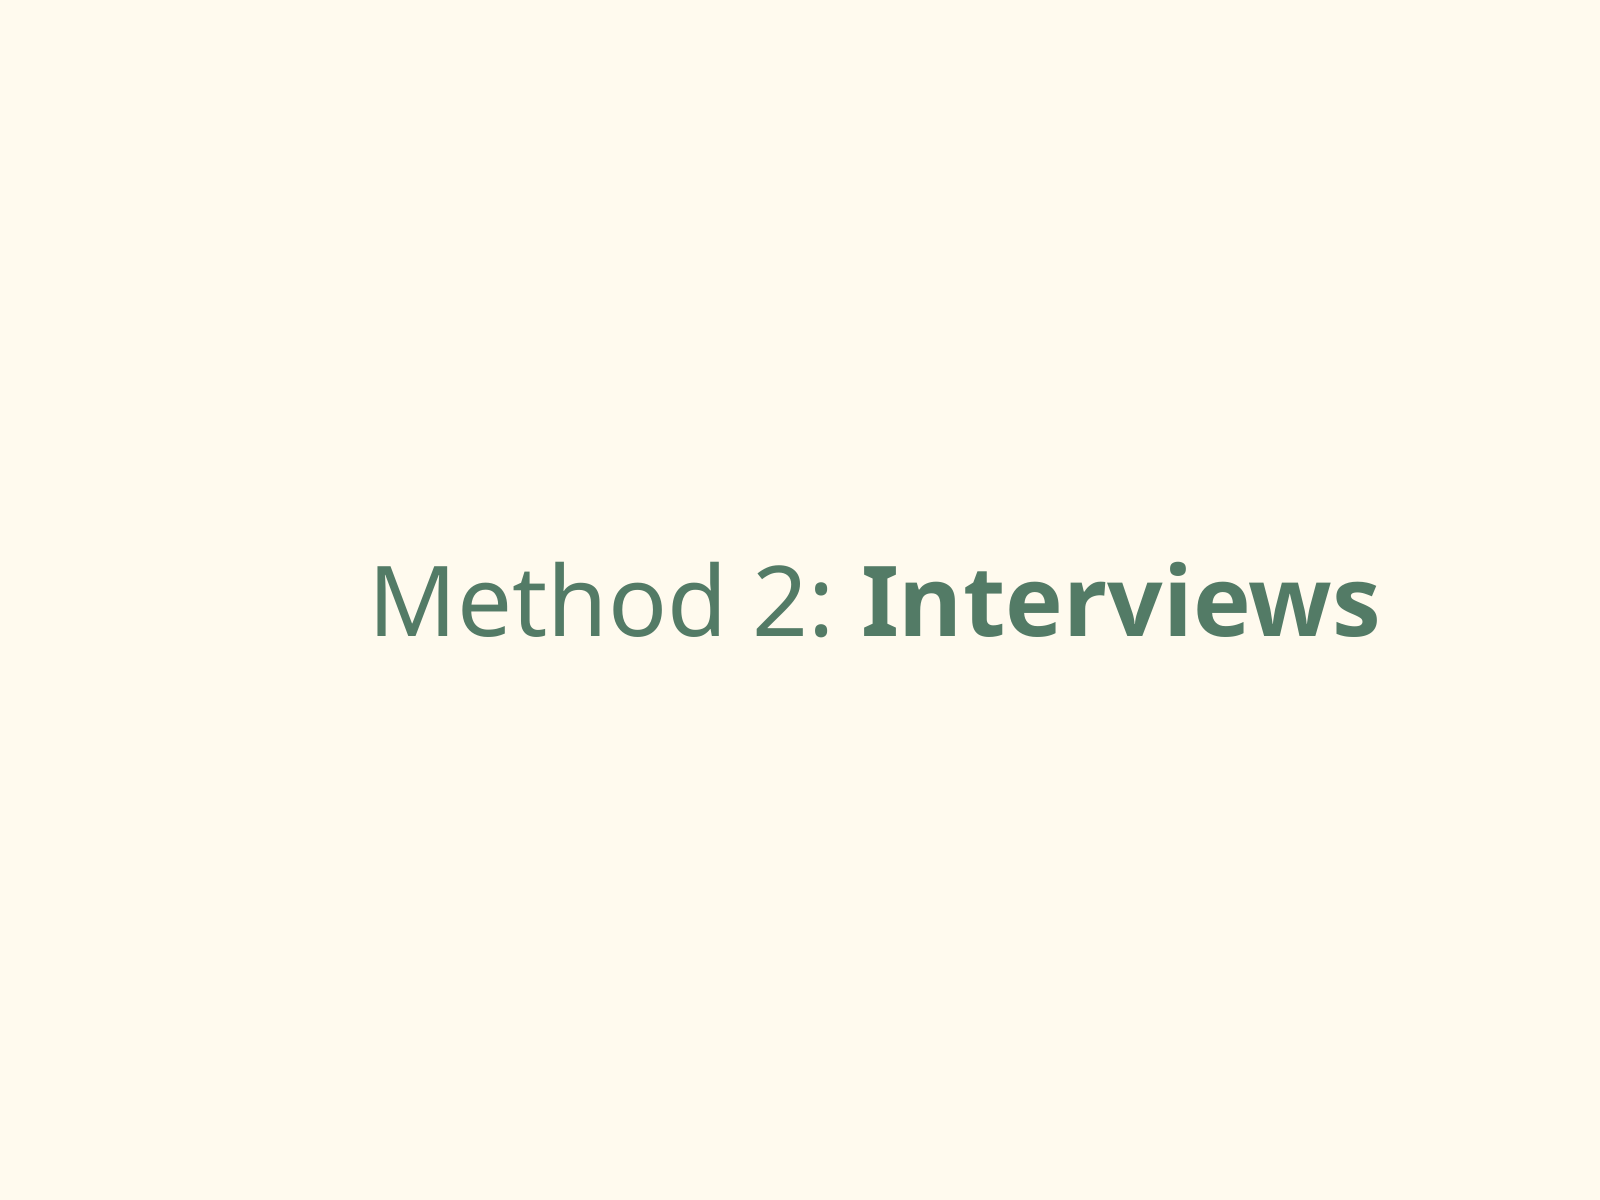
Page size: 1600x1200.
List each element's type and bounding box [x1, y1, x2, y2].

text_box [119, 499, 1481, 701]
